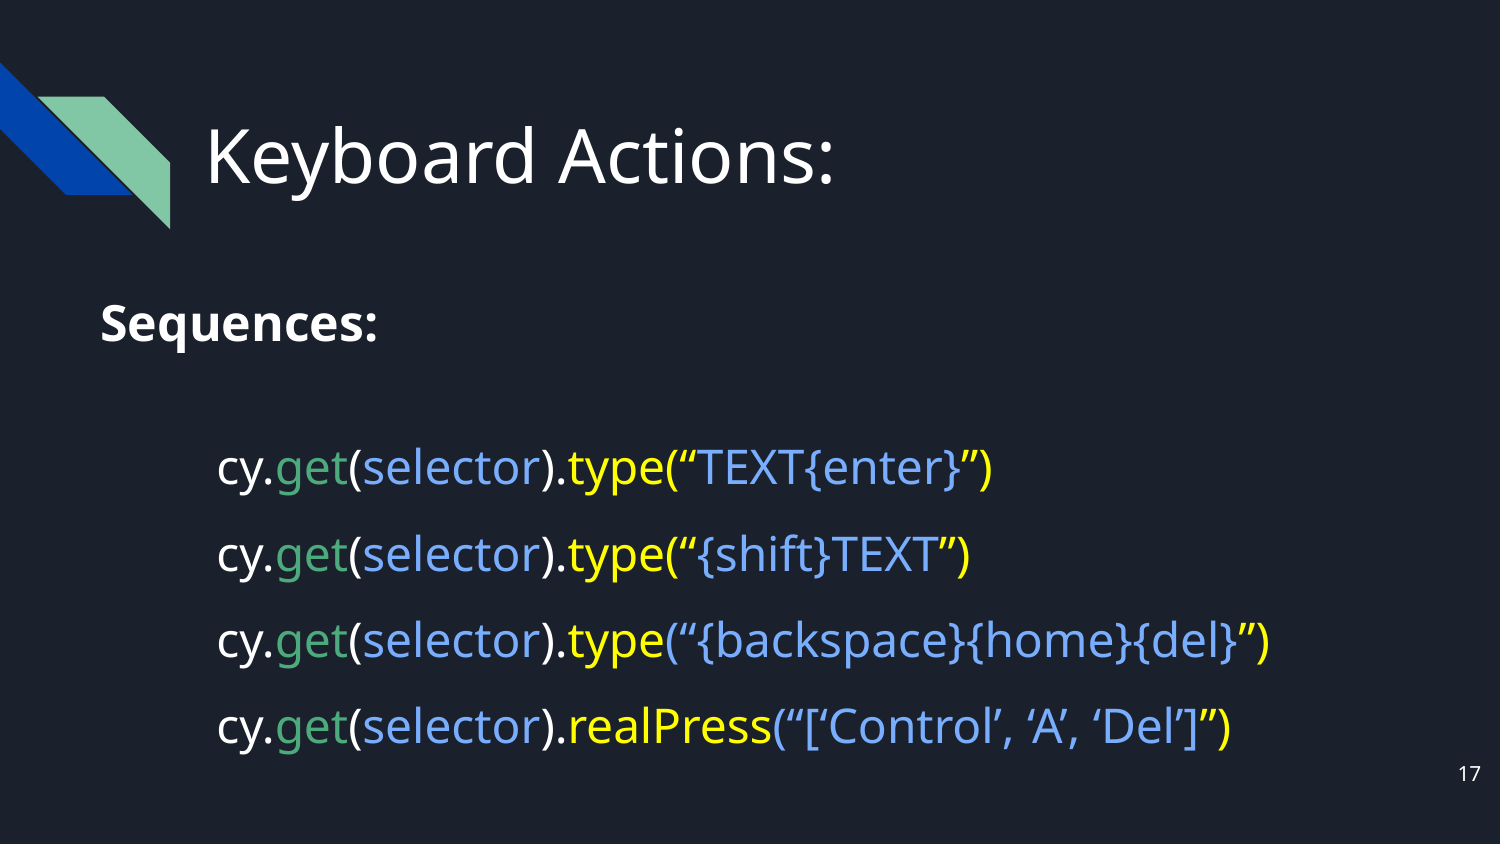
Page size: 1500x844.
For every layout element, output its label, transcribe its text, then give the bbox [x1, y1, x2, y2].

text_box cy.get(selector).type(“TEXT{enter}”) cy.get(selector).type(“{shift}TEXT”) cy.get(selector).type(“{backspace}{home}{del}”) cy.get(selector).realPress(“[‘Control’, ‘A’, ‘Del’]”) [201, 423, 1379, 775]
slide_number 17 [1406, 742, 1497, 808]
text_box Sequences: [85, 267, 1481, 423]
title Keyboard Actions: [189, 93, 1344, 244]
